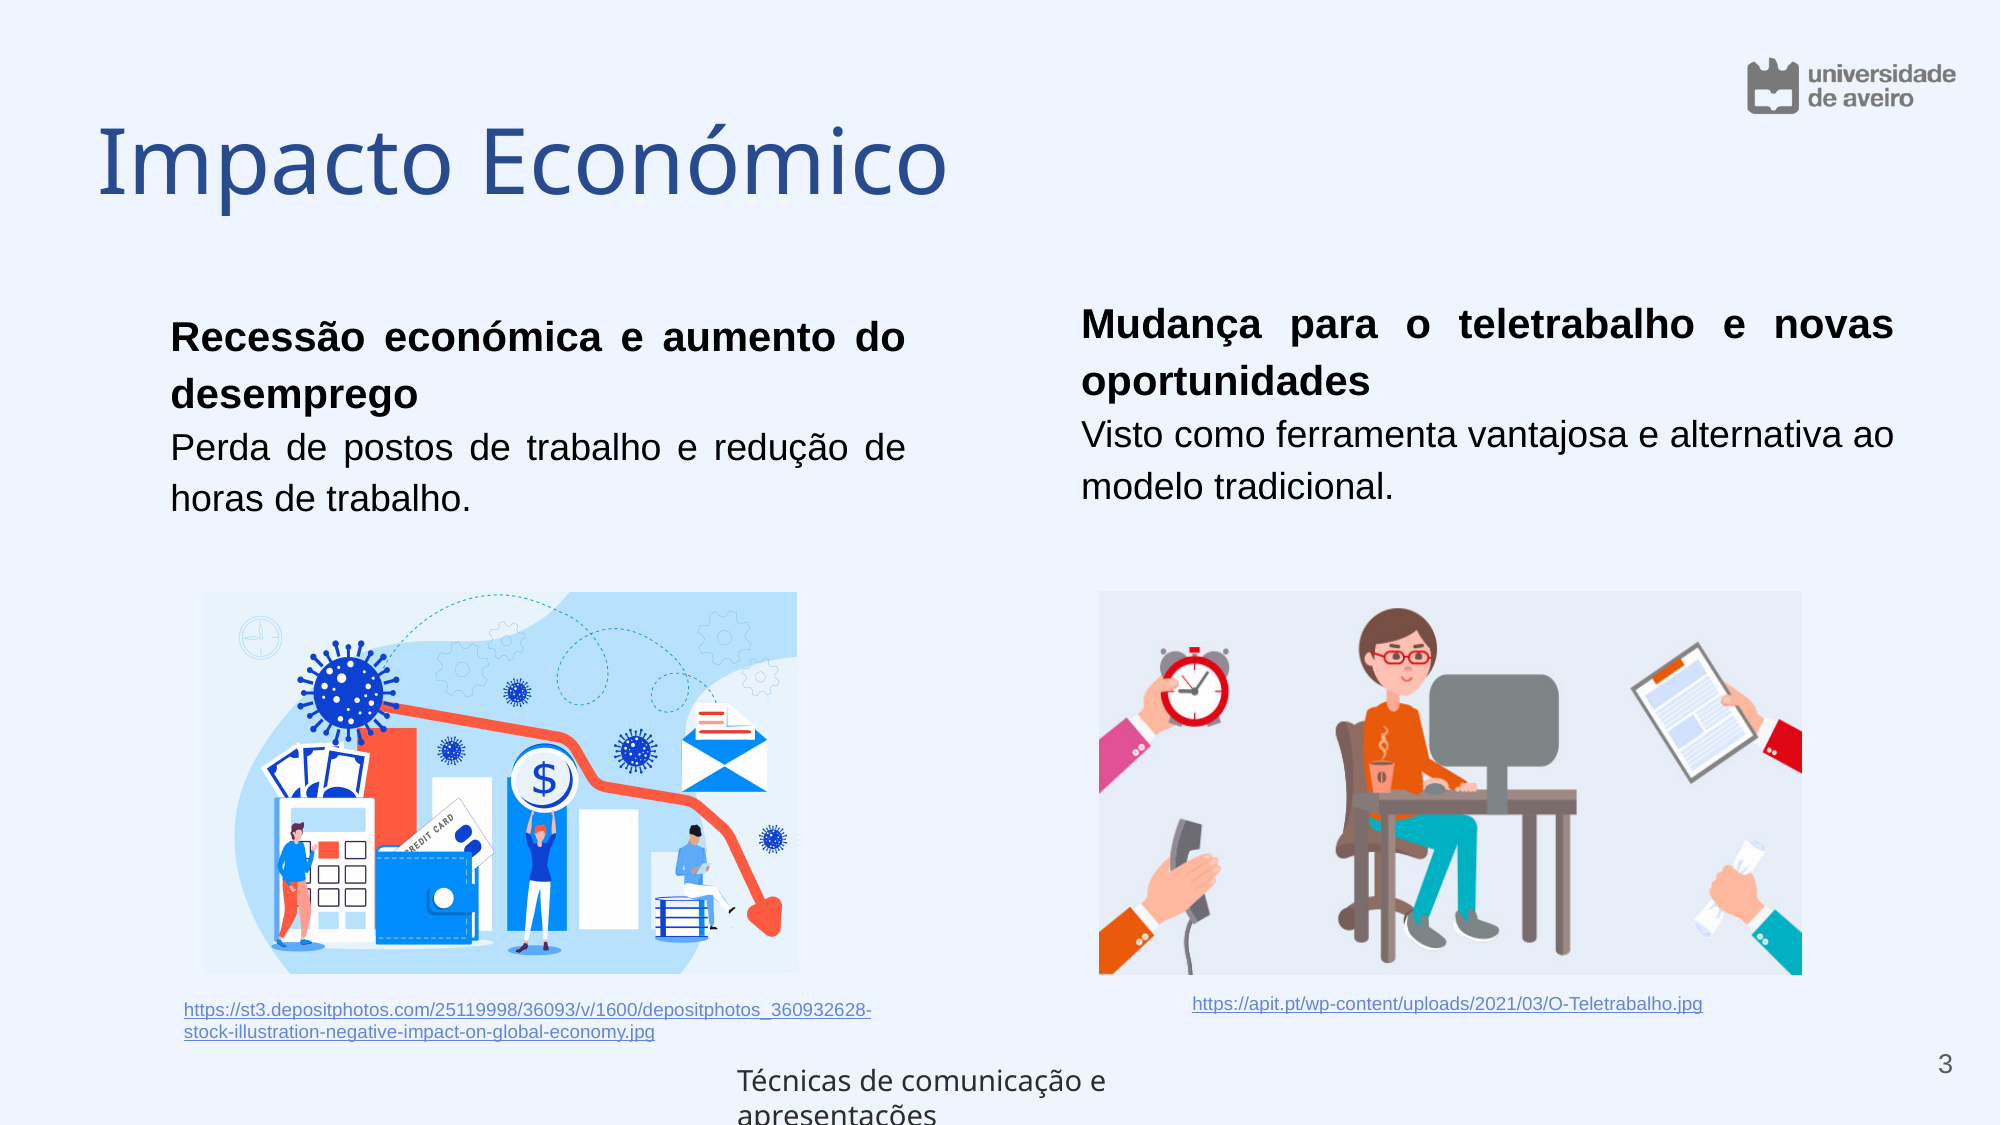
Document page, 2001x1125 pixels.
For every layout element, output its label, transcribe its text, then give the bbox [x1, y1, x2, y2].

title Impacto Económico [77, 82, 1312, 405]
slide_number 3 [1853, 1019, 1974, 1106]
picture [1720, 30, 2000, 134]
text_box Técnicas de comunicação e apresentações [722, 1055, 1255, 1125]
text_box https://st3.depositphotos.com/25119998/36093/v/1600/depositphotos_360932628-stock-illustration-negative-impact-on-global-economy.jpg [169, 990, 892, 1051]
text_box Mudança para o teletrabalho e novas oportunidades Visto como ferramenta vantajosa e alternativa ao modelo tradicional. [985, 218, 1915, 597]
text_box Recessão económica e aumento do desemprego Perda de postos de trabalho e redução de horas de trabalho. [75, 281, 927, 597]
text_box https://apit.pt/wp-content/uploads/2021/03/O-Teletrabalho.jpg [1177, 984, 1725, 1023]
picture [1098, 591, 1802, 975]
picture [203, 591, 797, 974]
